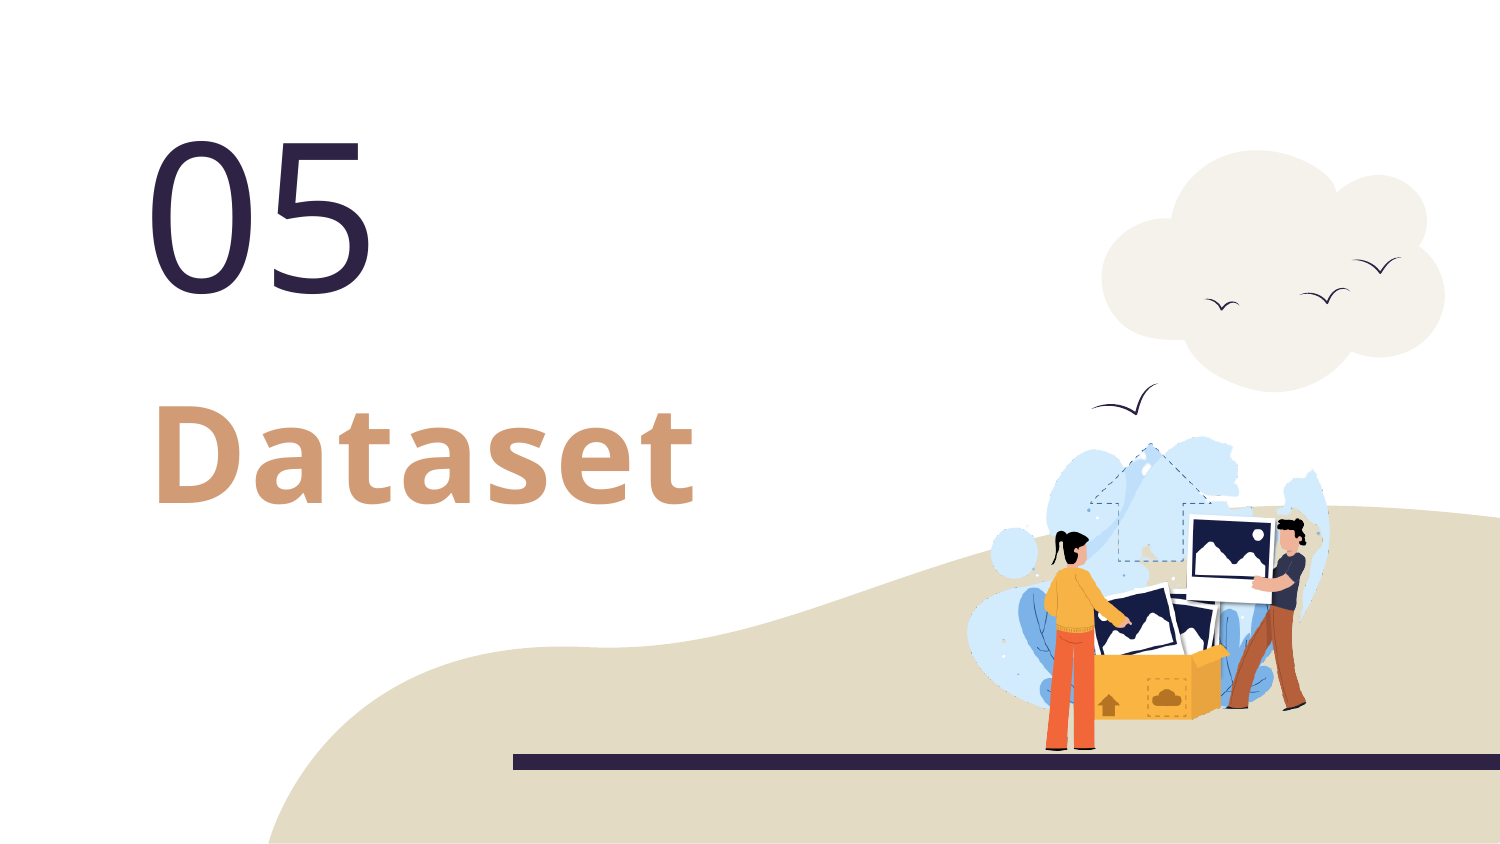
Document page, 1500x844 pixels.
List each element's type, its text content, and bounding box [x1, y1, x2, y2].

text_box [1373, 754, 1500, 771]
text_box [513, 754, 937, 771]
title 05 [127, 113, 453, 304]
title Dataset [131, 311, 879, 587]
picture [942, 386, 1369, 812]
